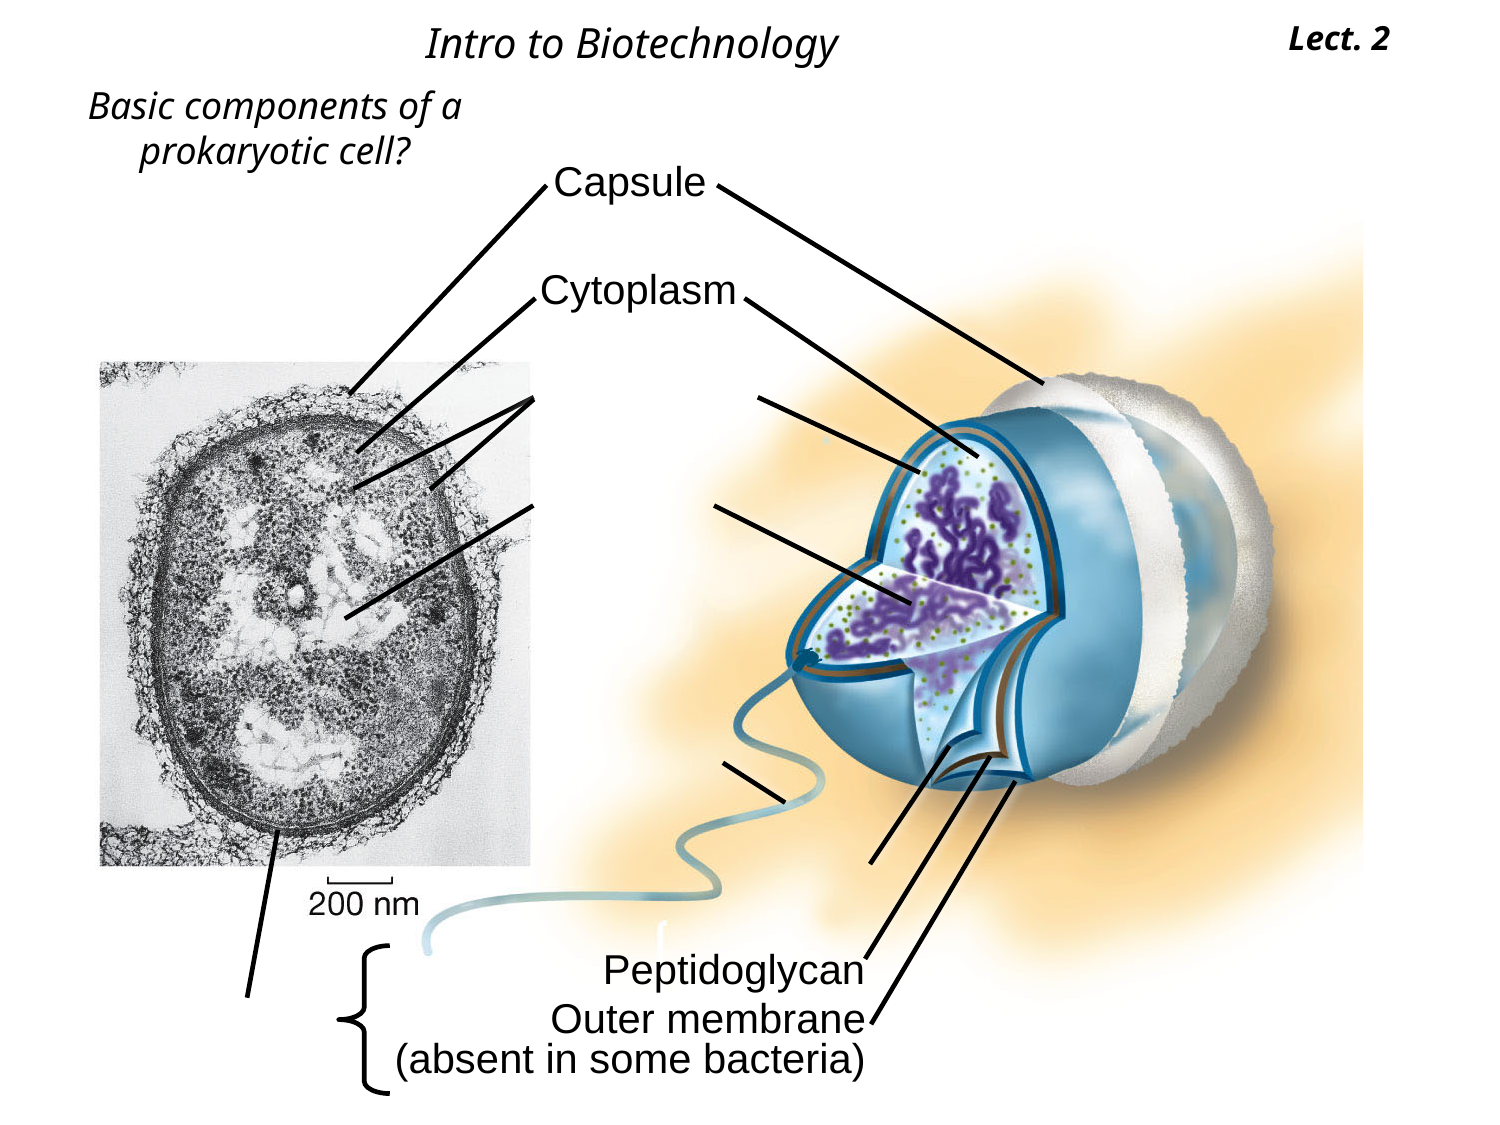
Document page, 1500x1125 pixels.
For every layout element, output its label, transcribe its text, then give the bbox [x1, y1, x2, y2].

text_box Basic components of a prokaryotic cell? [0, 74, 550, 180]
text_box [387, 9, 1421, 76]
picture [87, 134, 1364, 1125]
